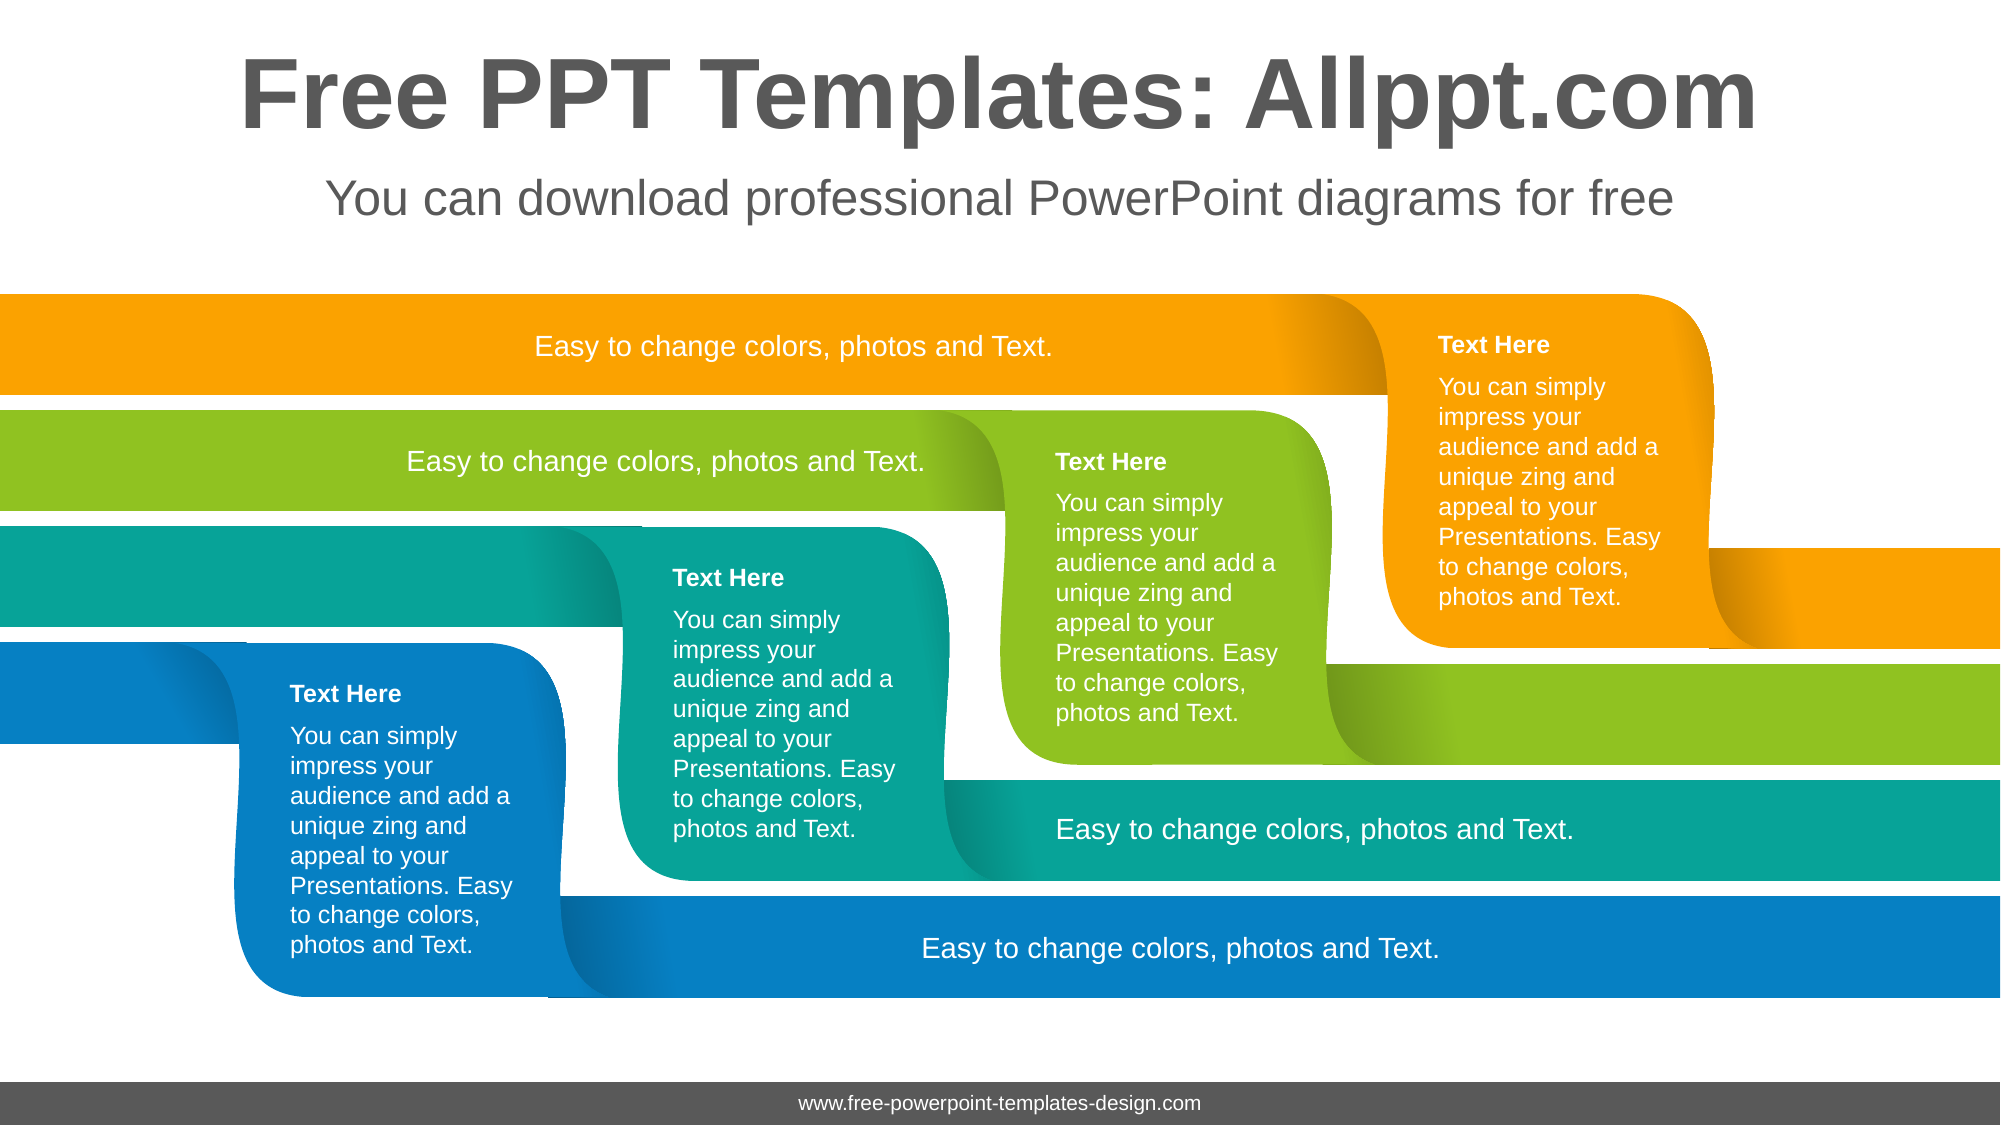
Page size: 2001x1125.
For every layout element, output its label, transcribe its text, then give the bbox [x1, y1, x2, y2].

text_box Easy to change colors, photos and Text. [517, 317, 1135, 371]
text_box Easy to change colors, photos and Text. [992, 800, 1610, 853]
text_box [0, 409, 1004, 512]
text_box [0, 642, 238, 744]
text_box [1710, 547, 2000, 650]
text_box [1040, 437, 1308, 737]
text_box www.free-powerpoint-templates-design.com [0, 1082, 2000, 1123]
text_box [1423, 321, 1691, 621]
text_box [0, 293, 1386, 395]
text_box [274, 670, 543, 970]
text_box Easy to change colors, photos and Text. [857, 919, 1476, 972]
text_box [1328, 663, 2000, 766]
text_box [557, 525, 993, 883]
title Free PPT Templates: Allppt.com [0, 32, 2000, 161]
list You can download professional PowerPoint diagrams for free [0, 164, 2000, 234]
text_box [939, 409, 1376, 766]
text_box [562, 896, 2000, 998]
text_box [0, 526, 621, 628]
text_box [1322, 293, 1758, 650]
text_box [945, 780, 2000, 882]
text_box Easy to change colors, photos and Text. [389, 431, 1007, 485]
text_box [657, 554, 925, 854]
text_box [173, 641, 610, 999]
